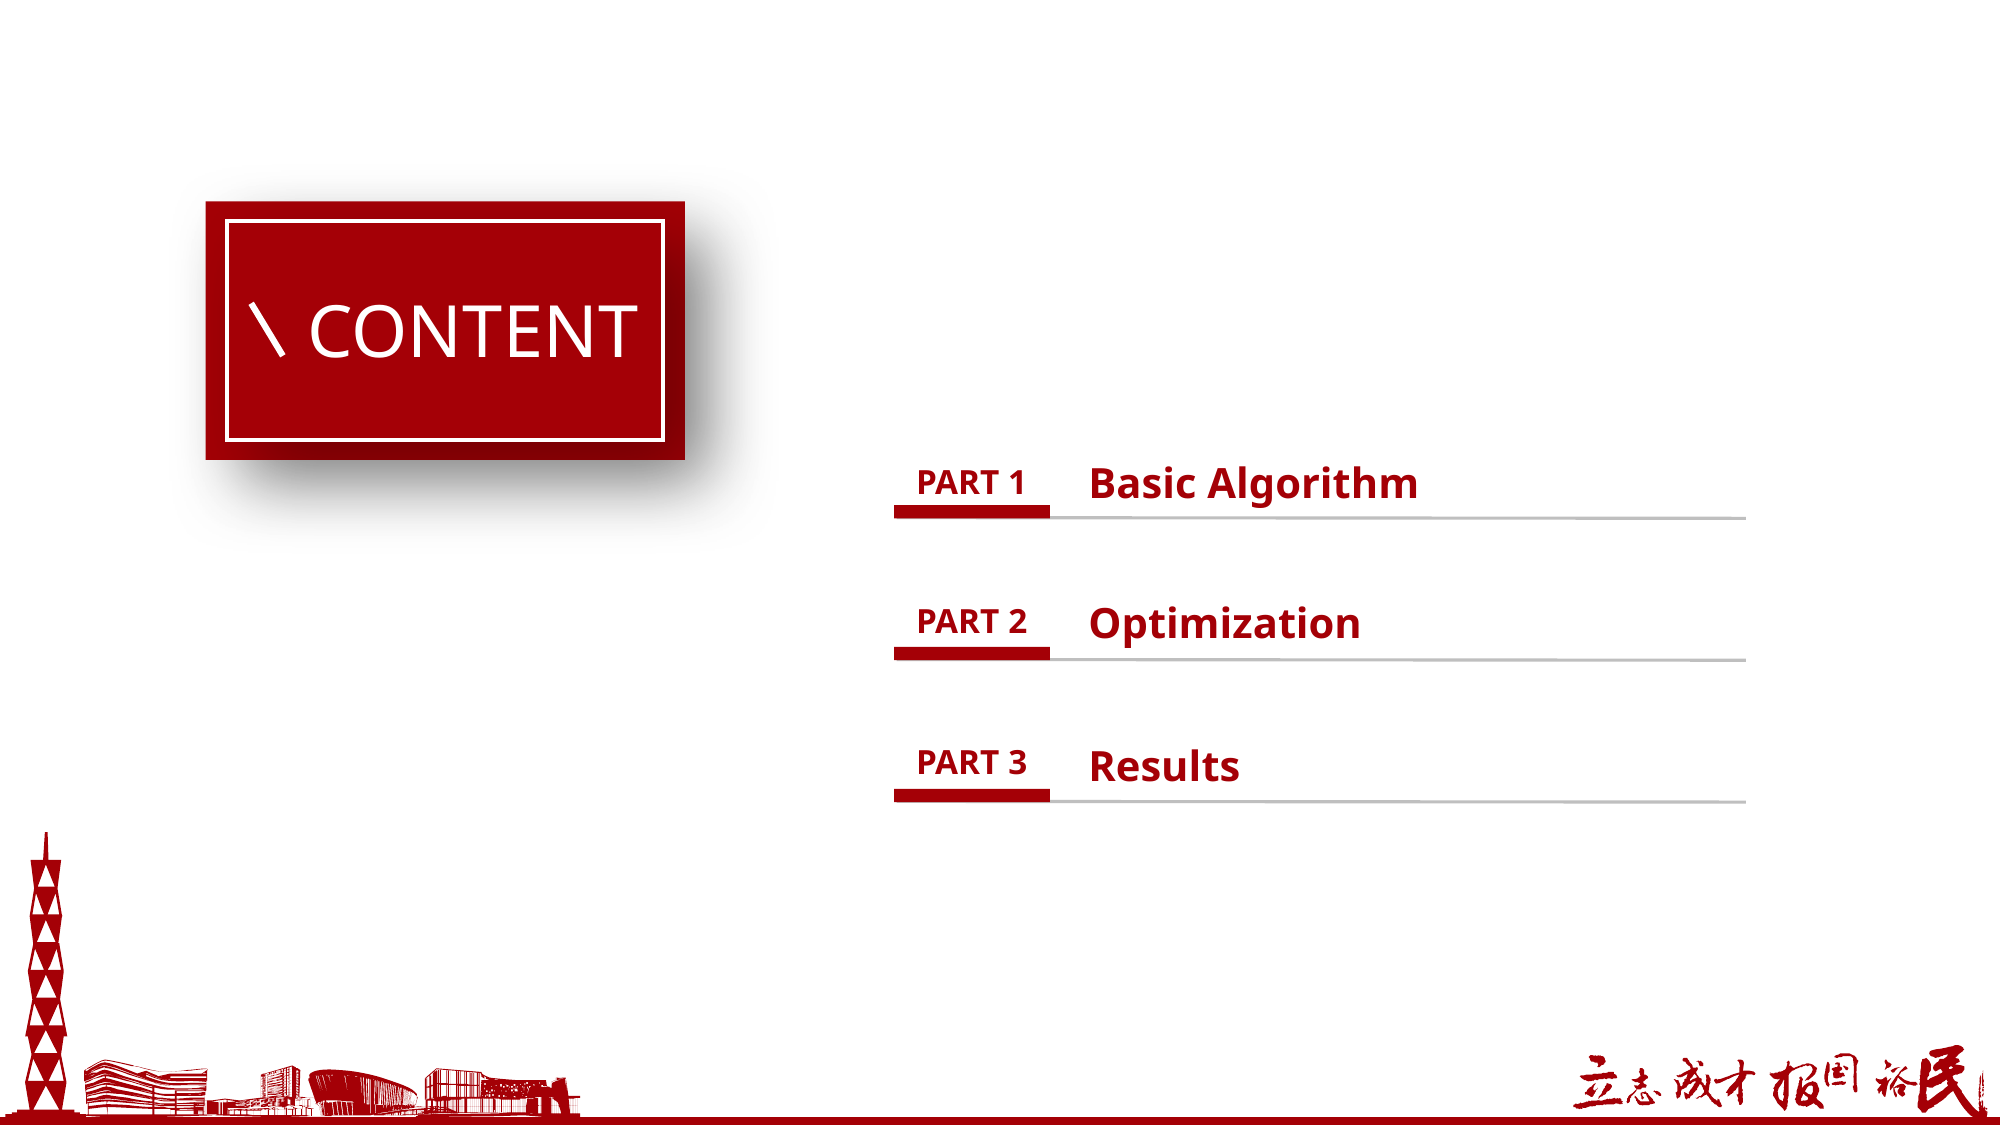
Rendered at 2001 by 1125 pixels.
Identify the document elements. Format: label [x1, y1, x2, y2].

text_box [894, 579, 1746, 661]
text_box [894, 439, 1746, 519]
text_box [894, 722, 1746, 803]
text_box [205, 201, 685, 460]
